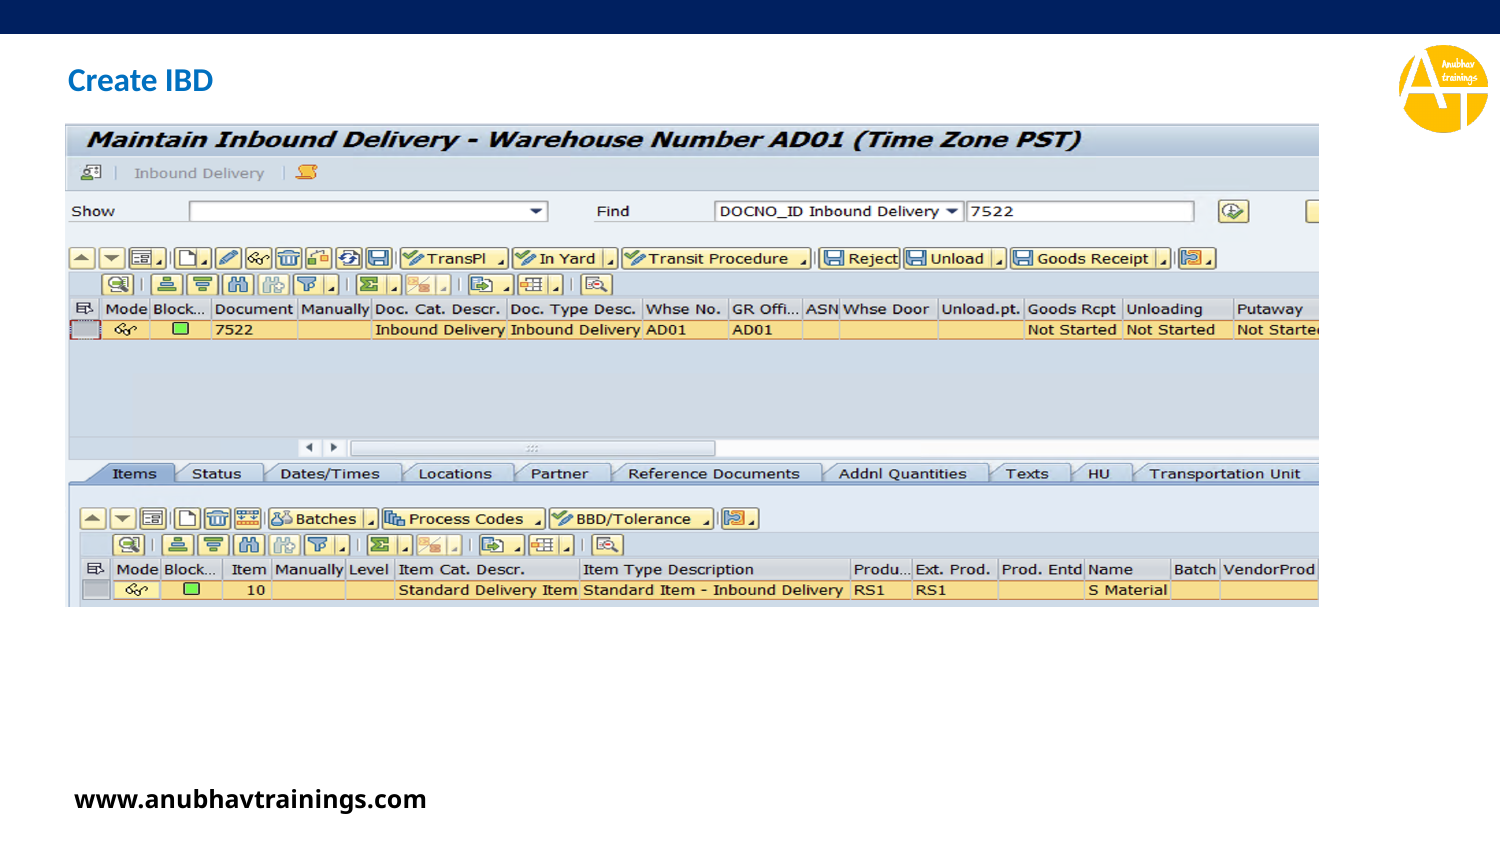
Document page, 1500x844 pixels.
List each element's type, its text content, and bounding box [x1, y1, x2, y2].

picture [1390, 39, 1493, 140]
picture [65, 123, 1319, 607]
text_box Create IBD [53, 40, 1319, 173]
text_box www.anubhavtrainings.com [13, 776, 489, 822]
